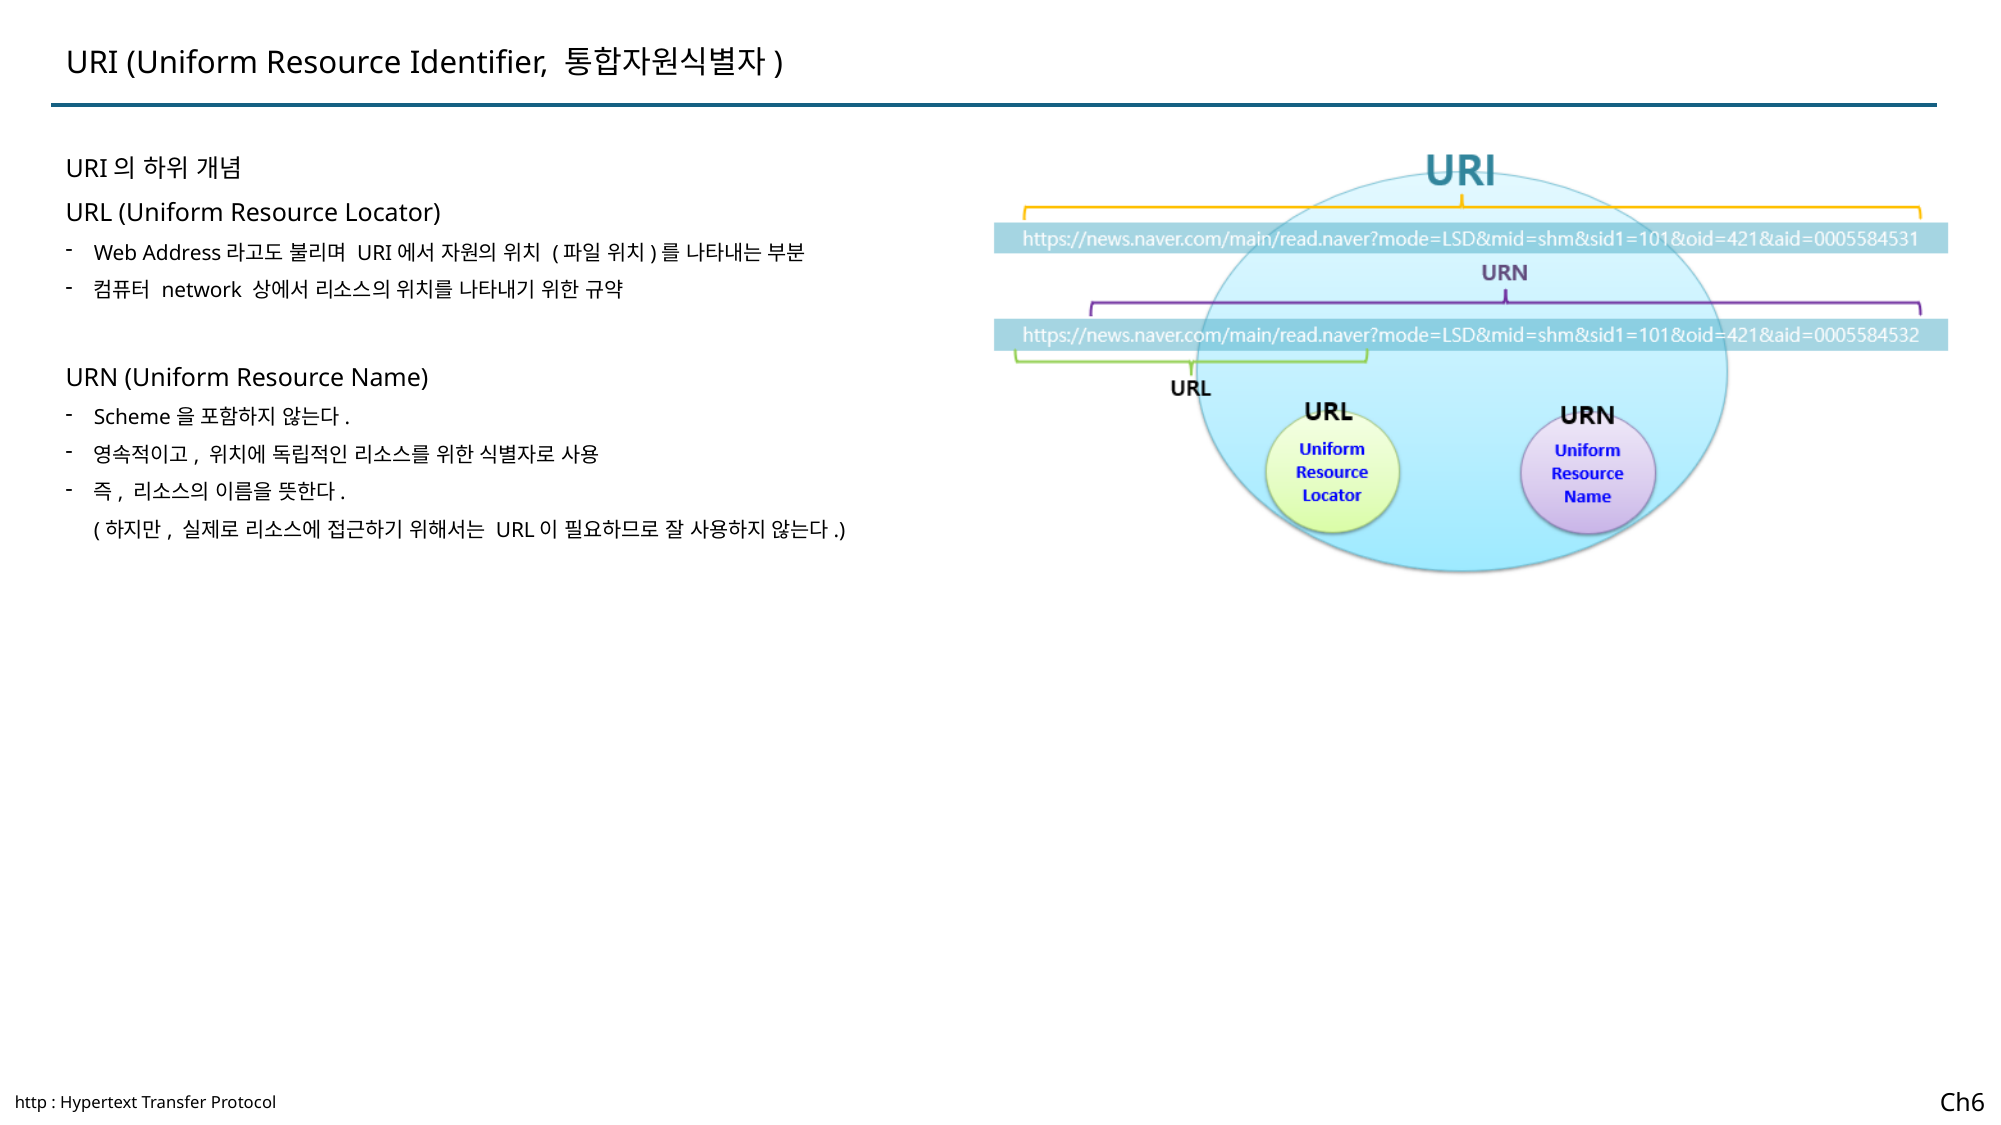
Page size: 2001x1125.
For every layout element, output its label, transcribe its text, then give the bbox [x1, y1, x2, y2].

text_box Ch6 [1913, 1079, 2000, 1125]
picture [974, 129, 1971, 583]
text_box URI (Uniform Resource Identifier, 통합자원식별자) [51, 34, 951, 87]
text_box http : Hypertext Transfer Protocol [0, 1084, 364, 1120]
text_box URI의 하위 개념 URL (Uniform Resource Locator) Web Address라고도 불리며 URI에서 자원의 위치 (파일 위치)를 나타내는 부분 컴퓨터 network 상에서 리소스의 위치를 나타내기 위한 규약 URN (Uniform Resource Name) Scheme을 포함하지 않는다. 영속적이고, 위치에 독립적인 리소스를 위한 식별자로 사용 즉, 리소스의 이름을 뜻한다. (하지만, 실제로 리소스에 접근하기 위해서는 URL이 필요하므로 잘 사용하지 않는다.) [50, 129, 1165, 587]
